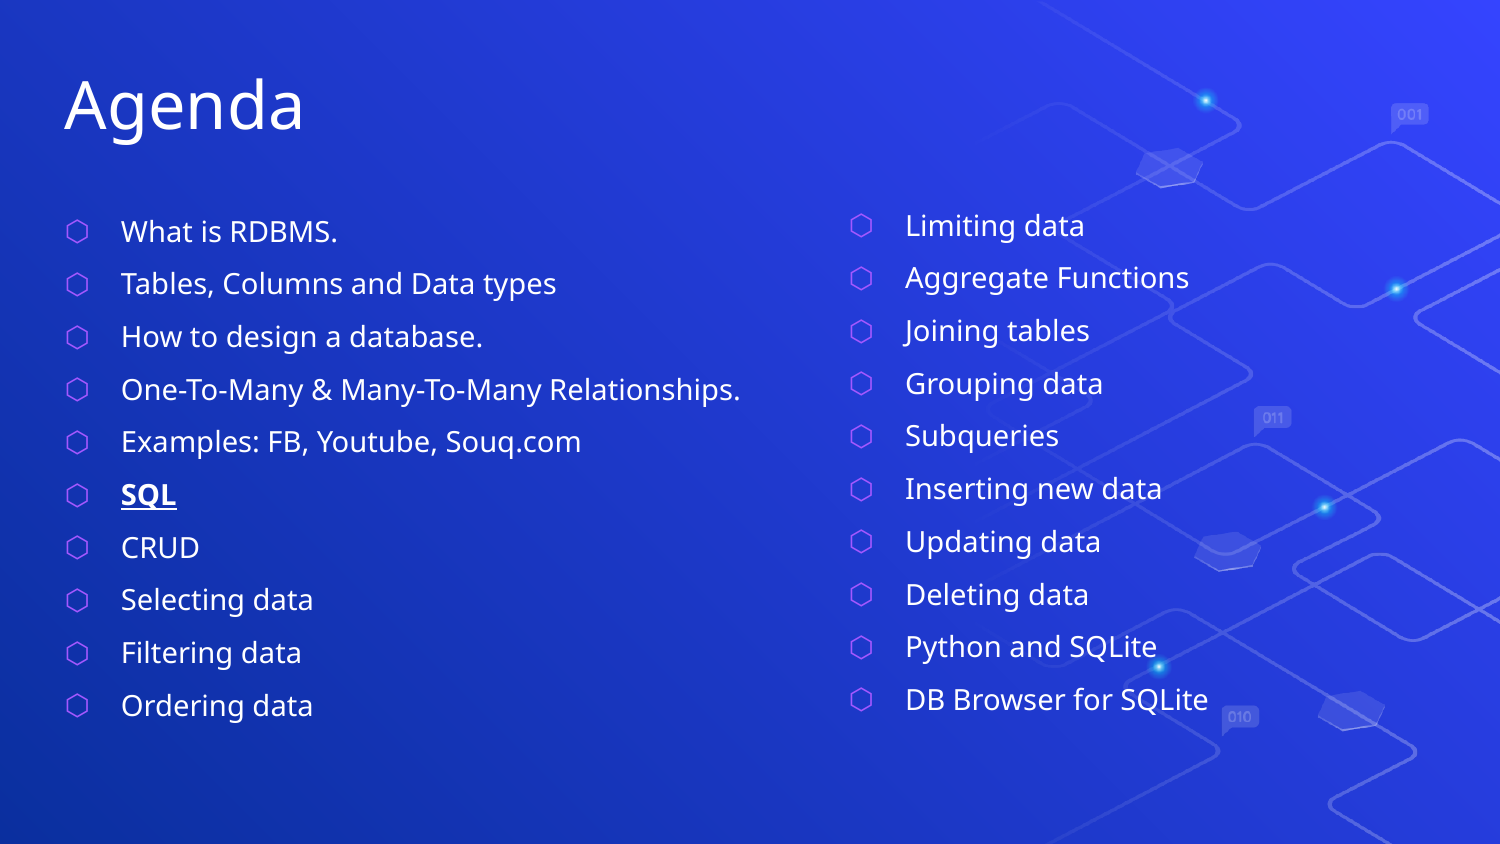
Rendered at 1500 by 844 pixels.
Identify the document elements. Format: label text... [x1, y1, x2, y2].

picture [0, 0, 1500, 844]
text_box Limiting data Aggregate Functions Joining tables Grouping data Subqueries Inserting new data Updating data Deleting data Python and SQLite DB Browser for SQLite [848, 101, 1420, 455]
list Agenda What is RDBMS. Tables, Columns and Data types How to design a database. One-To-Many & Many-To-Many Relationships. Examples: FB, Youtube, Souq.com SQL CRUD Selecting data Filtering data Ordering data [64, 50, 1420, 404]
